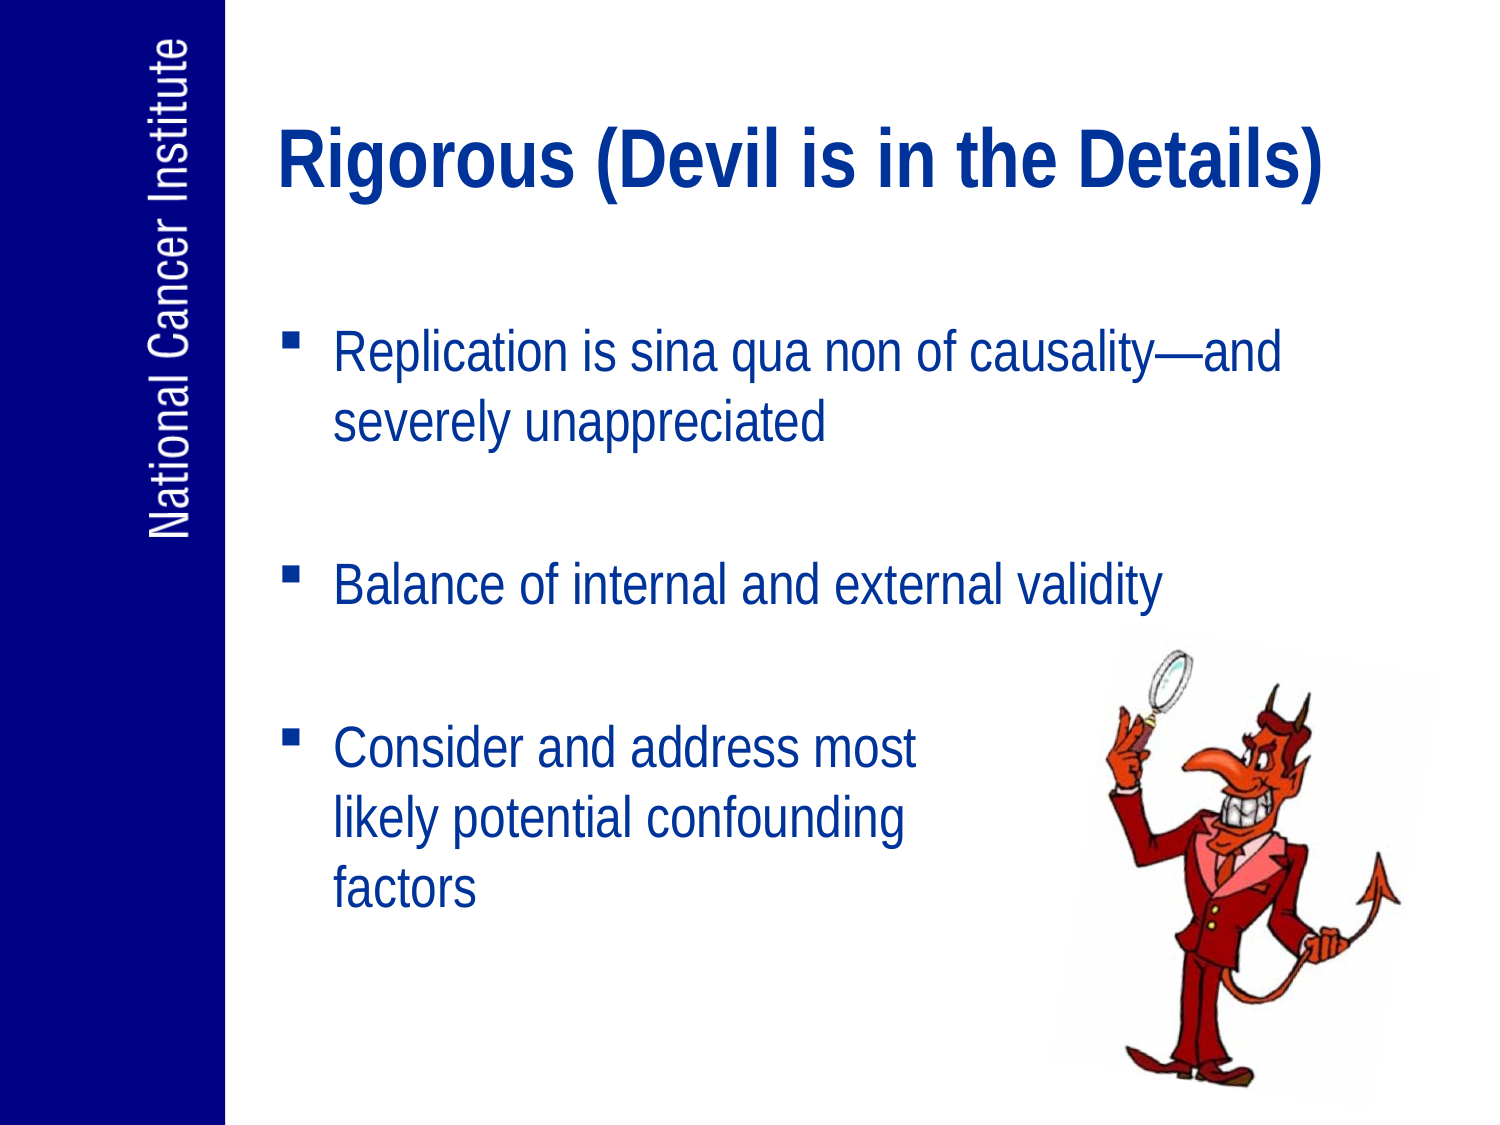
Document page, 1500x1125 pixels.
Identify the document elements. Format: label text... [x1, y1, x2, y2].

picture [0, 0, 1500, 1125]
title Rigorous (Devil is in the Details) [262, 60, 1463, 248]
list Replication is sina qua non of causality—and severely unappreciated Balance of internal and external validity Consider and address most likely potential confounding factors [262, 305, 1463, 973]
